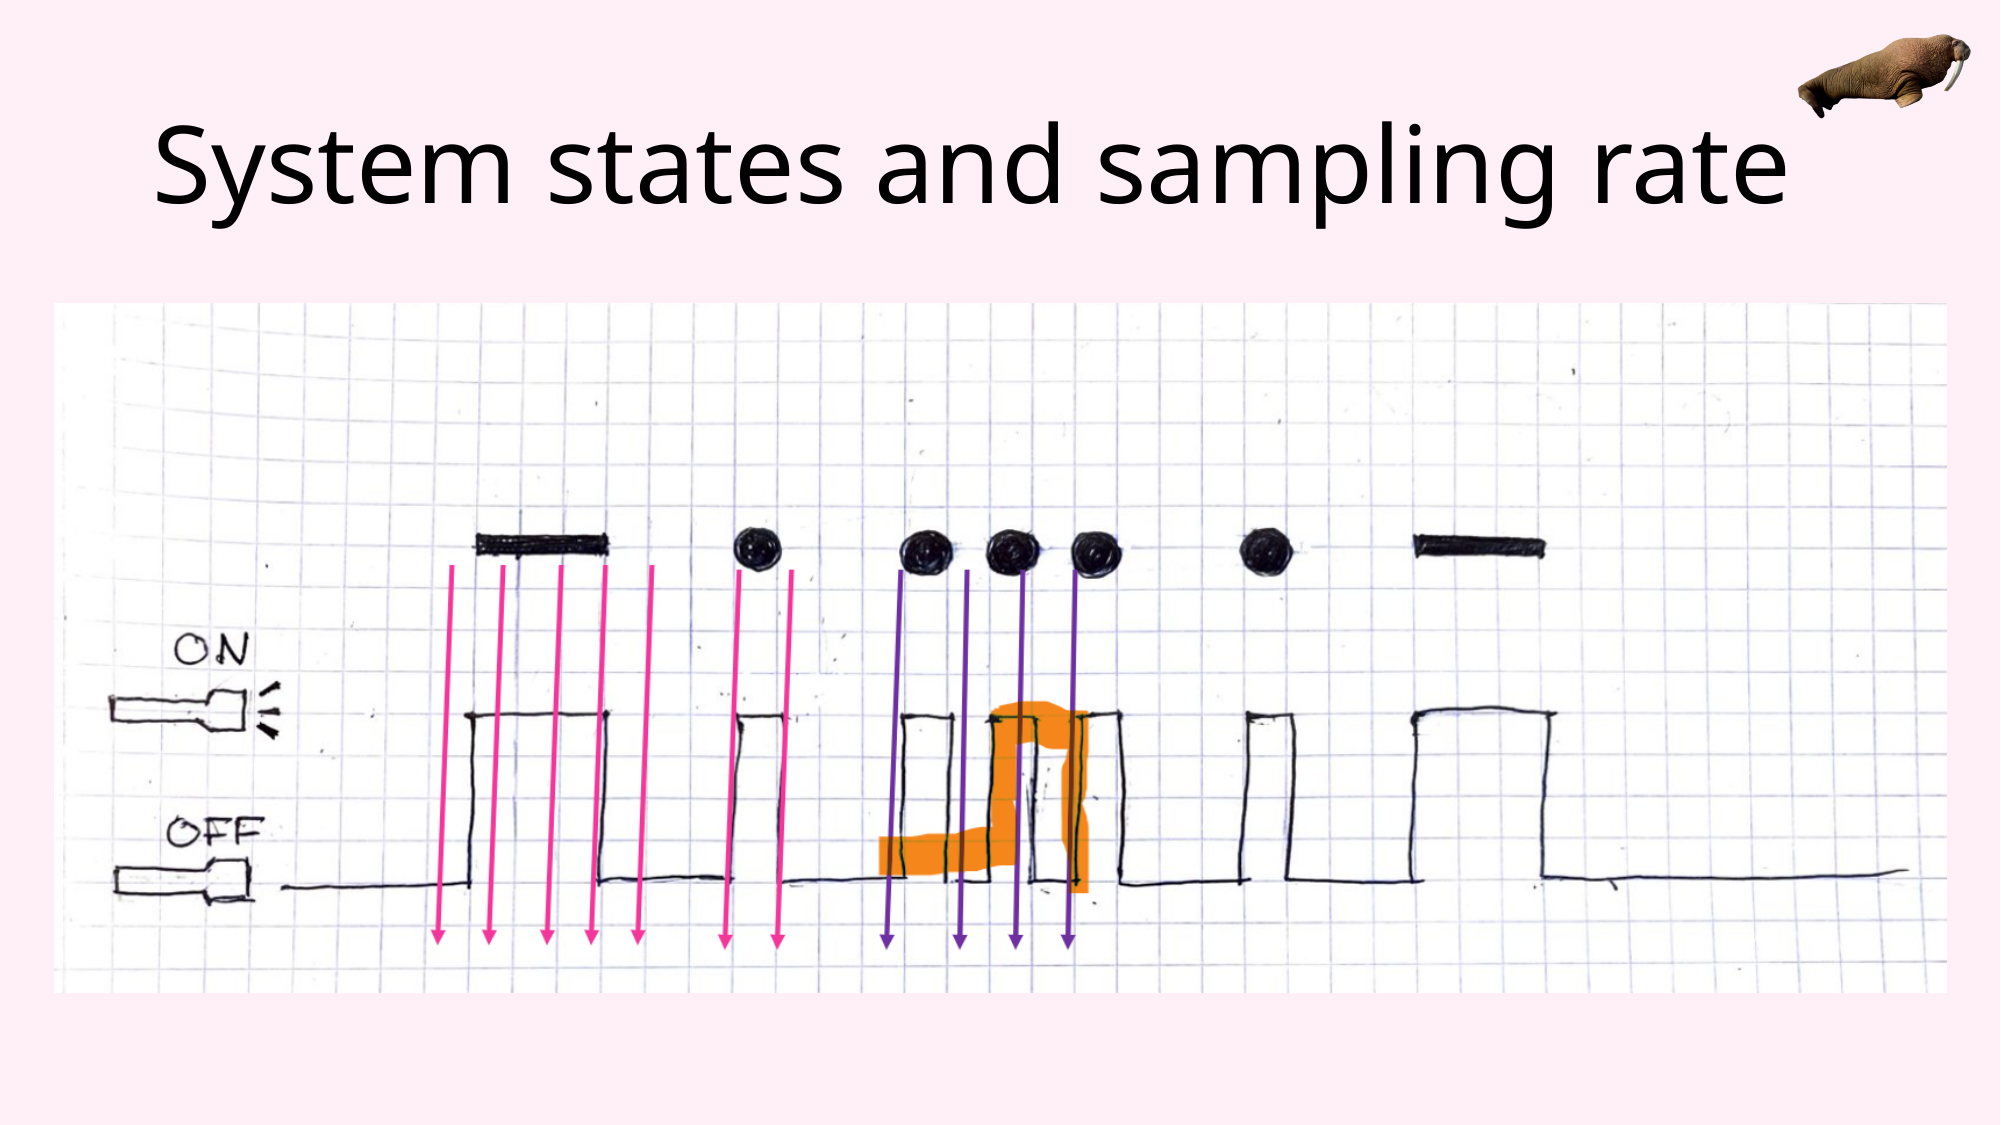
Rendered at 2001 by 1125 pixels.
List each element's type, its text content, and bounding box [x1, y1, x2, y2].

picture [1784, 0, 1977, 132]
title System states and sampling rate [137, 59, 1863, 278]
picture [53, 302, 1948, 993]
